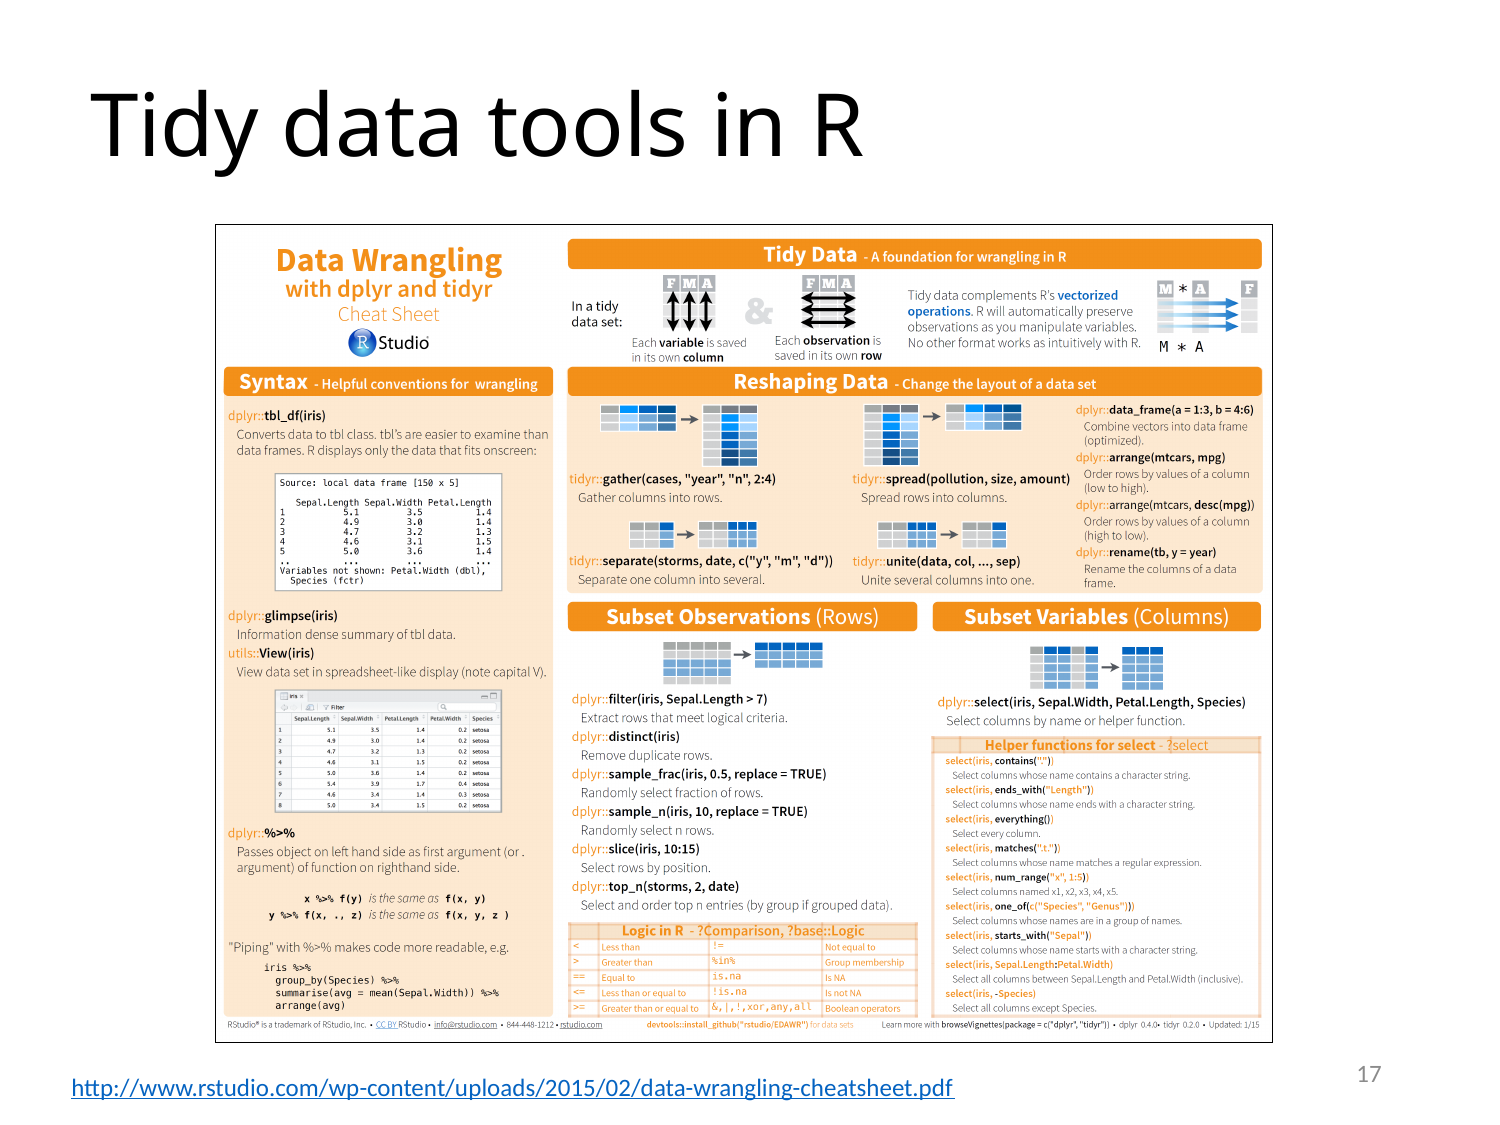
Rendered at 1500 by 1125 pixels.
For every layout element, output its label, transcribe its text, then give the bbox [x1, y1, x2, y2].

title Tidy data tools in R [75, 73, 1425, 184]
picture [215, 224, 1273, 1043]
text_box http://www.rstudio.com/wp-content/uploads/2015/02/data-wrangling-cheatsheet.pdf [56, 1063, 970, 1109]
slide_number 17 [1059, 1042, 1397, 1103]
